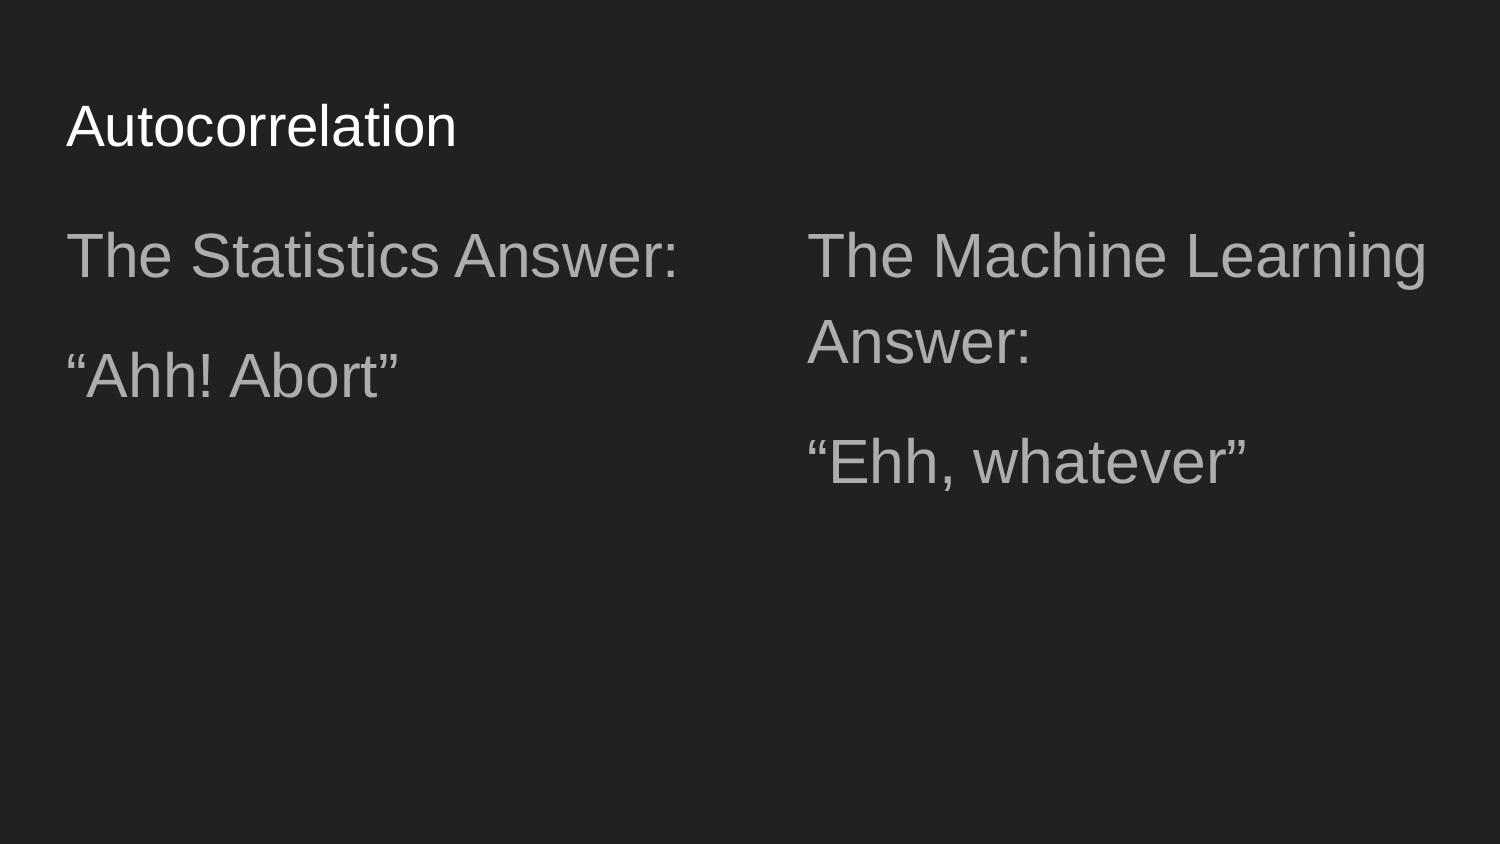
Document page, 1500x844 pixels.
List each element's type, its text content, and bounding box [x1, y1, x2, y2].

list The Statistics Answer: “Ahh! Abort” [51, 189, 708, 750]
title Autocorrelation [51, 72, 1449, 167]
list The Machine Learning Answer: “Ehh, whatever” [792, 189, 1449, 750]
